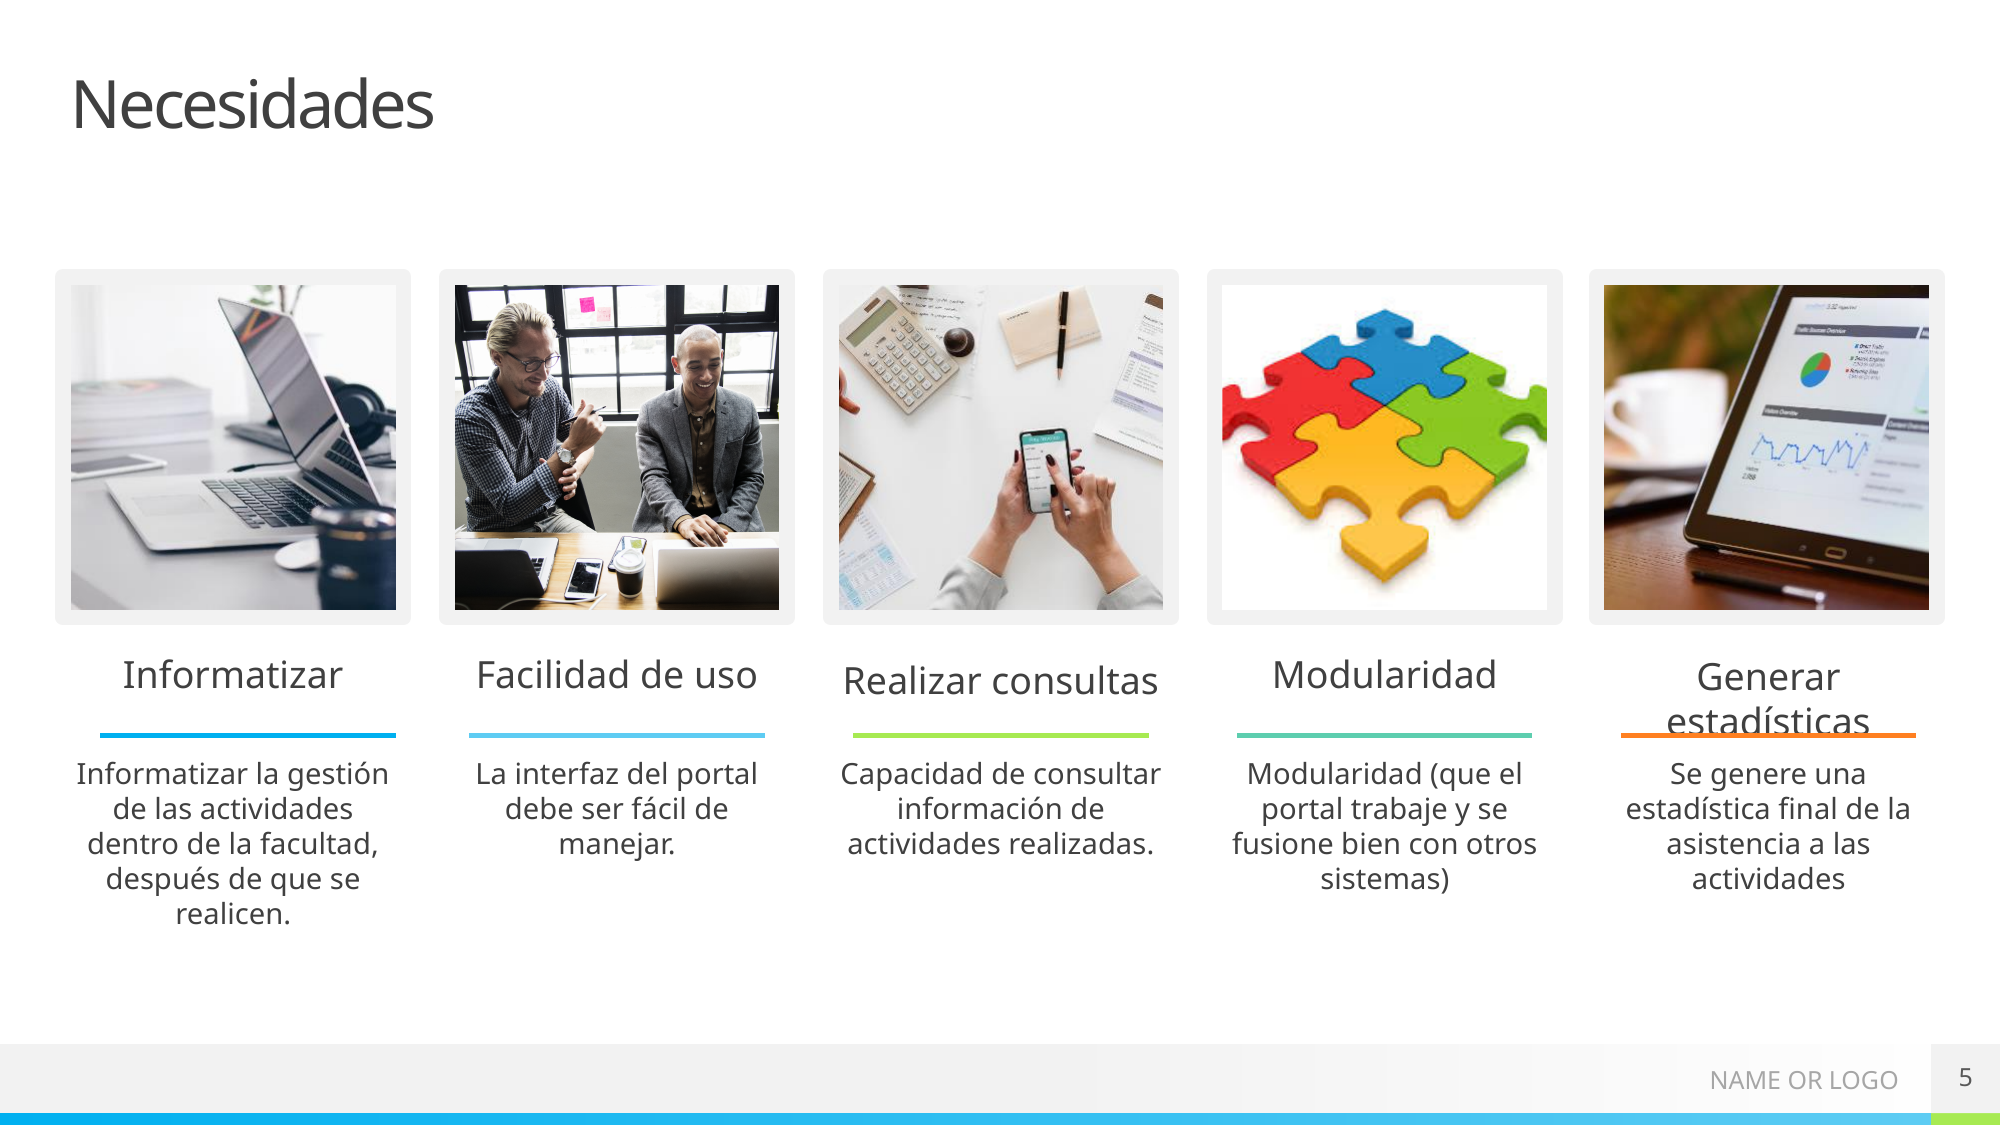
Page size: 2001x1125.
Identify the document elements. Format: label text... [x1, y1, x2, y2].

list La interfaz del portal debe ser fácil de manejar. [454, 755, 780, 874]
list Modularidad (que el portal trabaje y se fusione bien con otros sistemas) [1222, 755, 1548, 874]
list Realizar consultas [838, 656, 1164, 716]
picture [1222, 284, 1548, 610]
list Se genere una estadística final de la asistencia a las actividades [1606, 755, 1932, 874]
title Necesidades [70, 70, 1932, 142]
list Generar estadísticas [1596, 653, 1941, 713]
slide_number 5 [1931, 1044, 2000, 1114]
list Modularidad [1222, 651, 1548, 711]
picture [838, 284, 1164, 610]
list Informatizar [70, 651, 396, 711]
list Capacidad de consultar información de actividades realizadas. [838, 755, 1164, 874]
list Facilidad de uso [454, 651, 780, 711]
picture [454, 284, 780, 610]
picture [70, 284, 396, 610]
picture [1604, 284, 1930, 610]
list Informatizar la gestión de las actividades dentro de la facultad, después de que se realicen. [70, 755, 396, 874]
